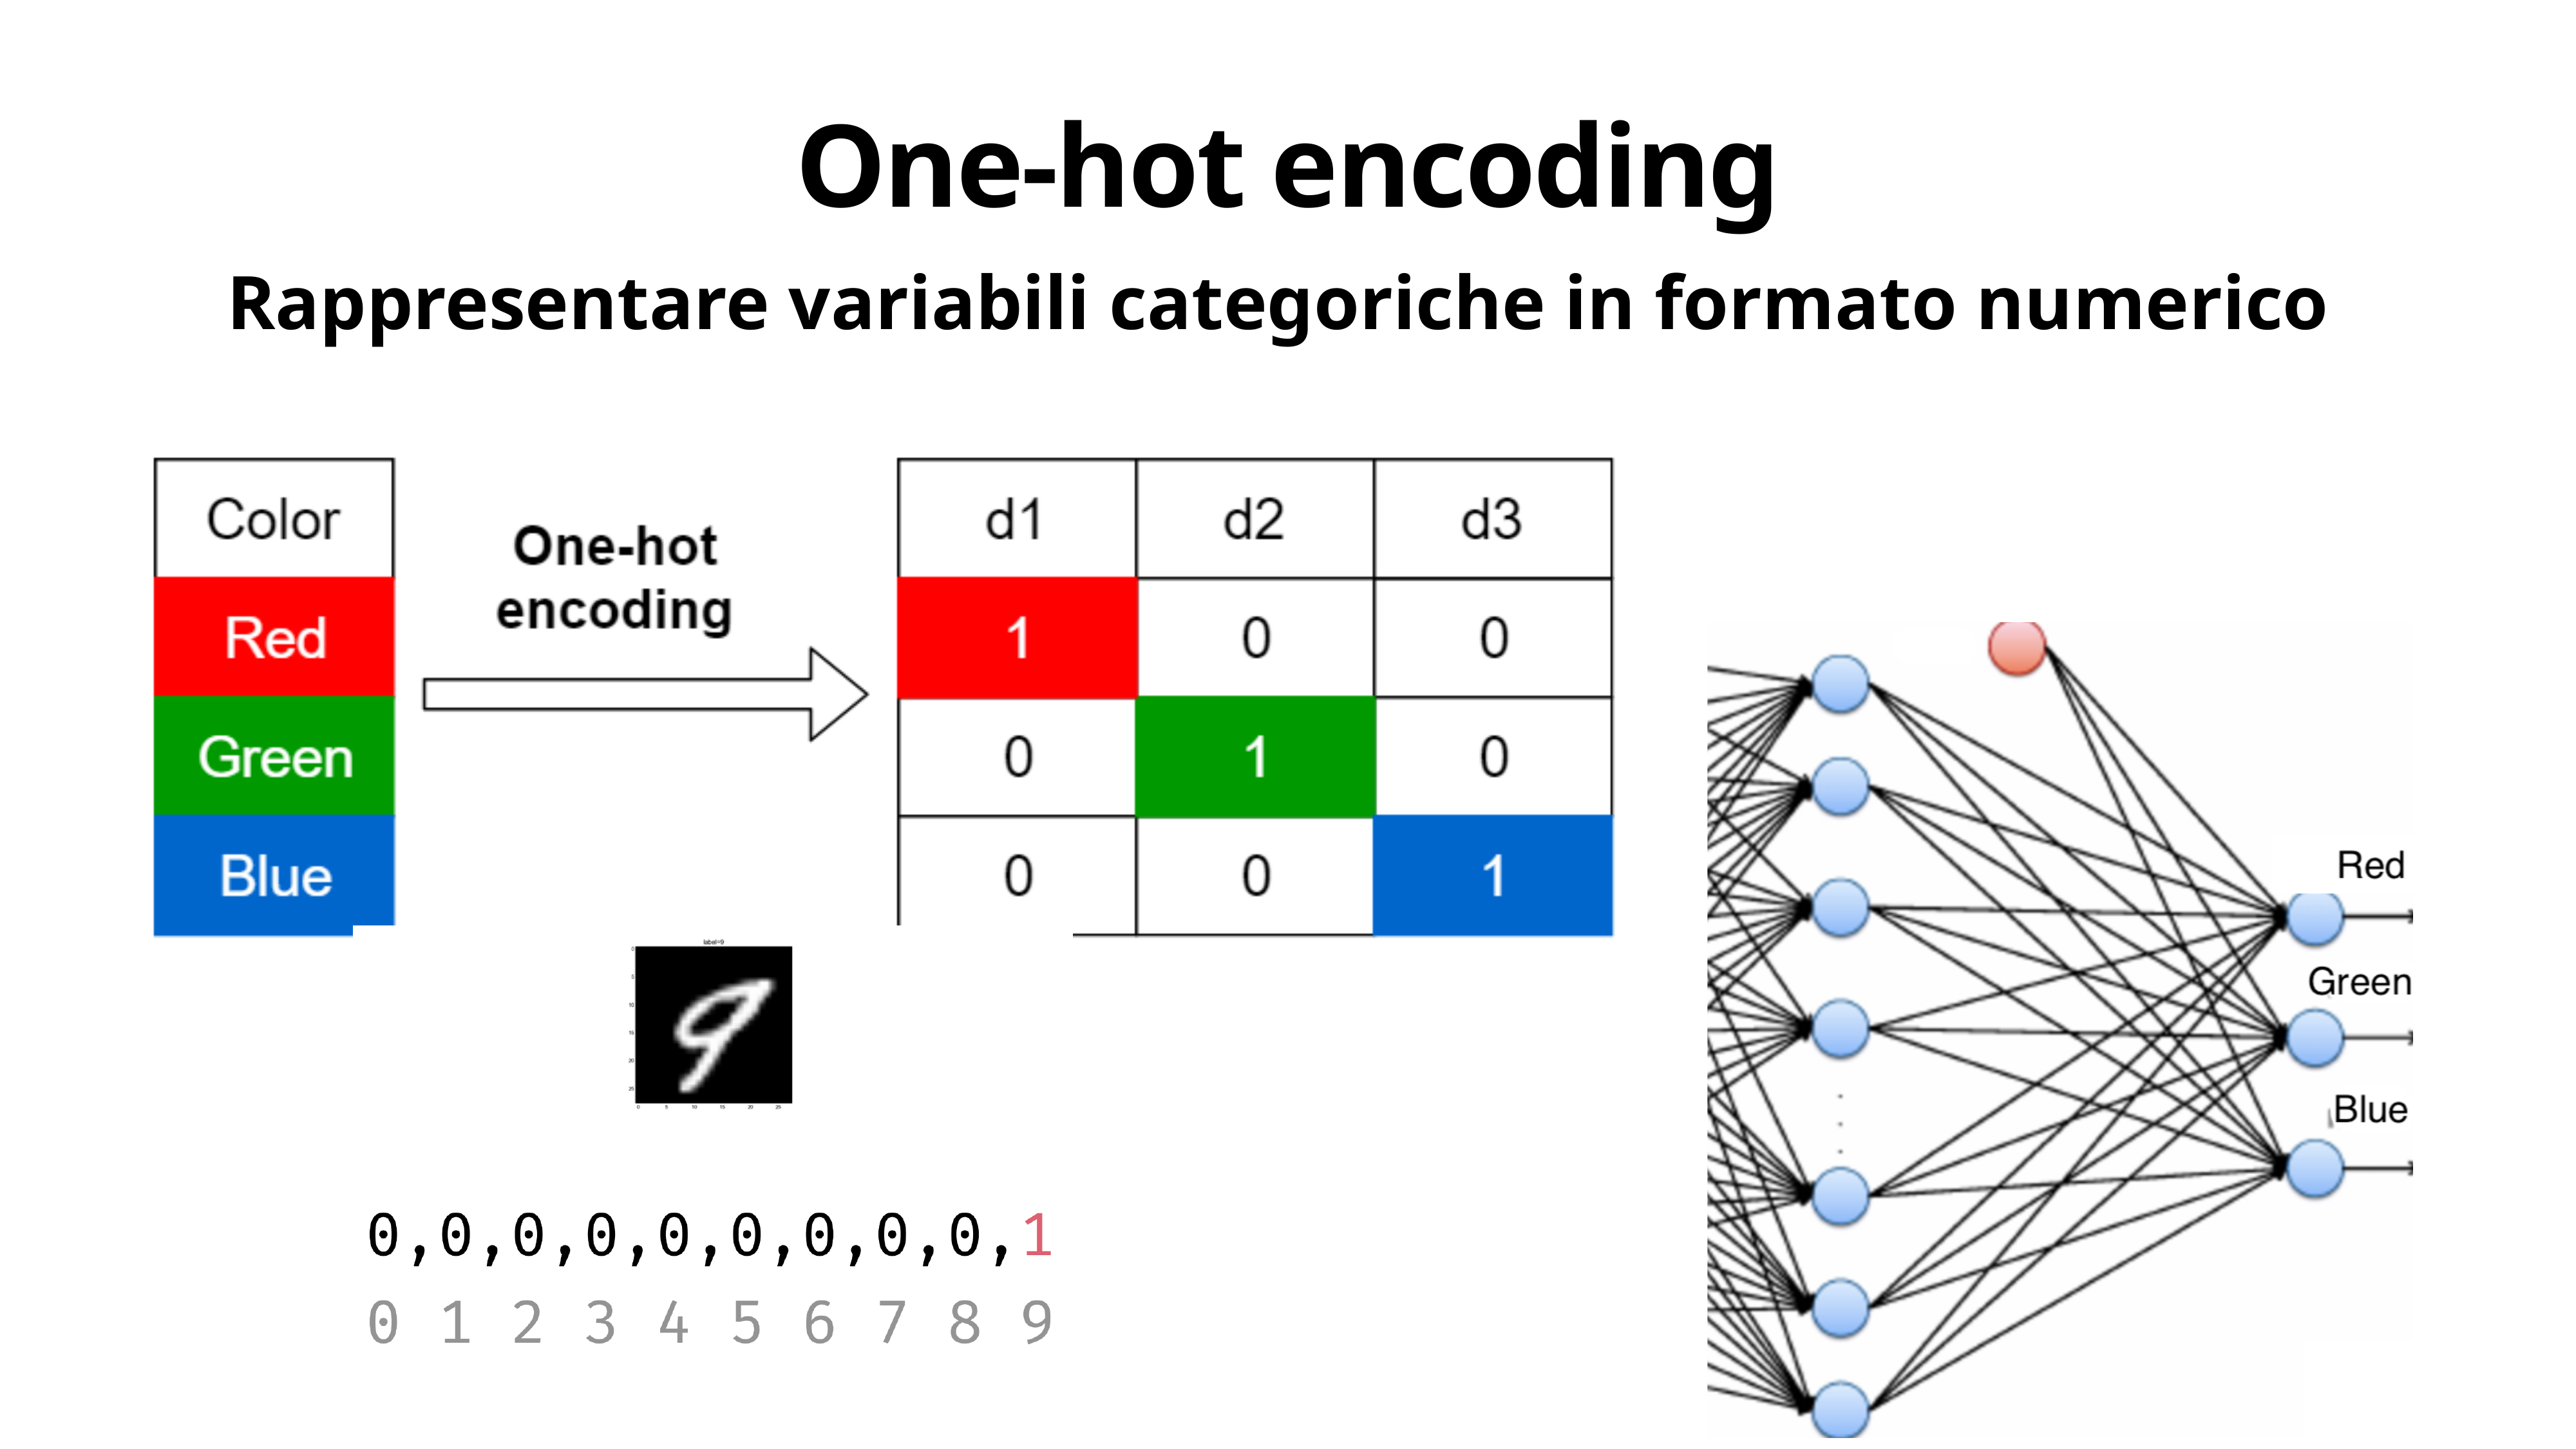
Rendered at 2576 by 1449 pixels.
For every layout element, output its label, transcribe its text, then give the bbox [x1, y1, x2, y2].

picture [55, 359, 2414, 1438]
list Rappresentare variabili categoriche in formato numerico [127, 250, 2449, 350]
title One-hot encoding [127, 113, 2449, 250]
